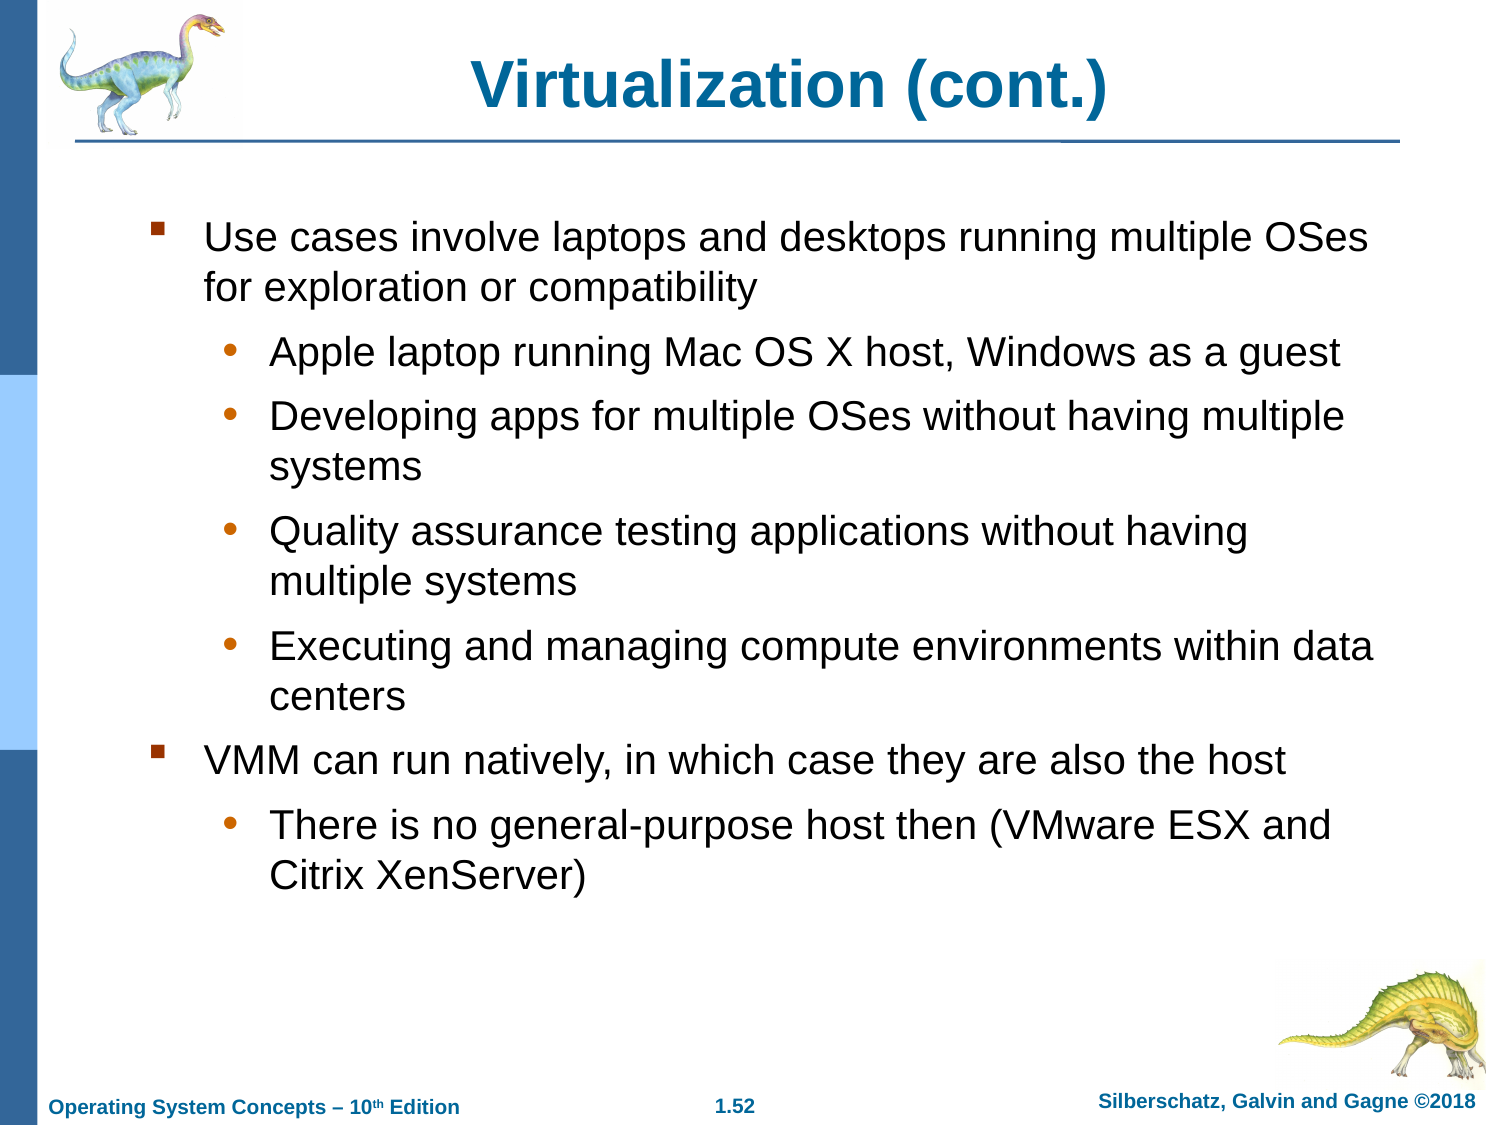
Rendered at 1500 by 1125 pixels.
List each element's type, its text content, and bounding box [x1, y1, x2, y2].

title Virtualization (cont.) [183, 33, 1398, 129]
list Use cases involve laptops and desktops running multiple OSes for exploration or compatibility Apple laptop running Mac OS X host, Windows as a guest Developing apps for multiple OSes without having multiple systems Quality assurance testing applications without having multiple systems Executing and managing compute environments within data centers VMM can run natively, in which case they are also the host There is no general-purpose host then (VMware ESX and Citrix XenServer) [132, 202, 1398, 946]
picture [1275, 959, 1486, 1090]
picture [46, 0, 243, 149]
